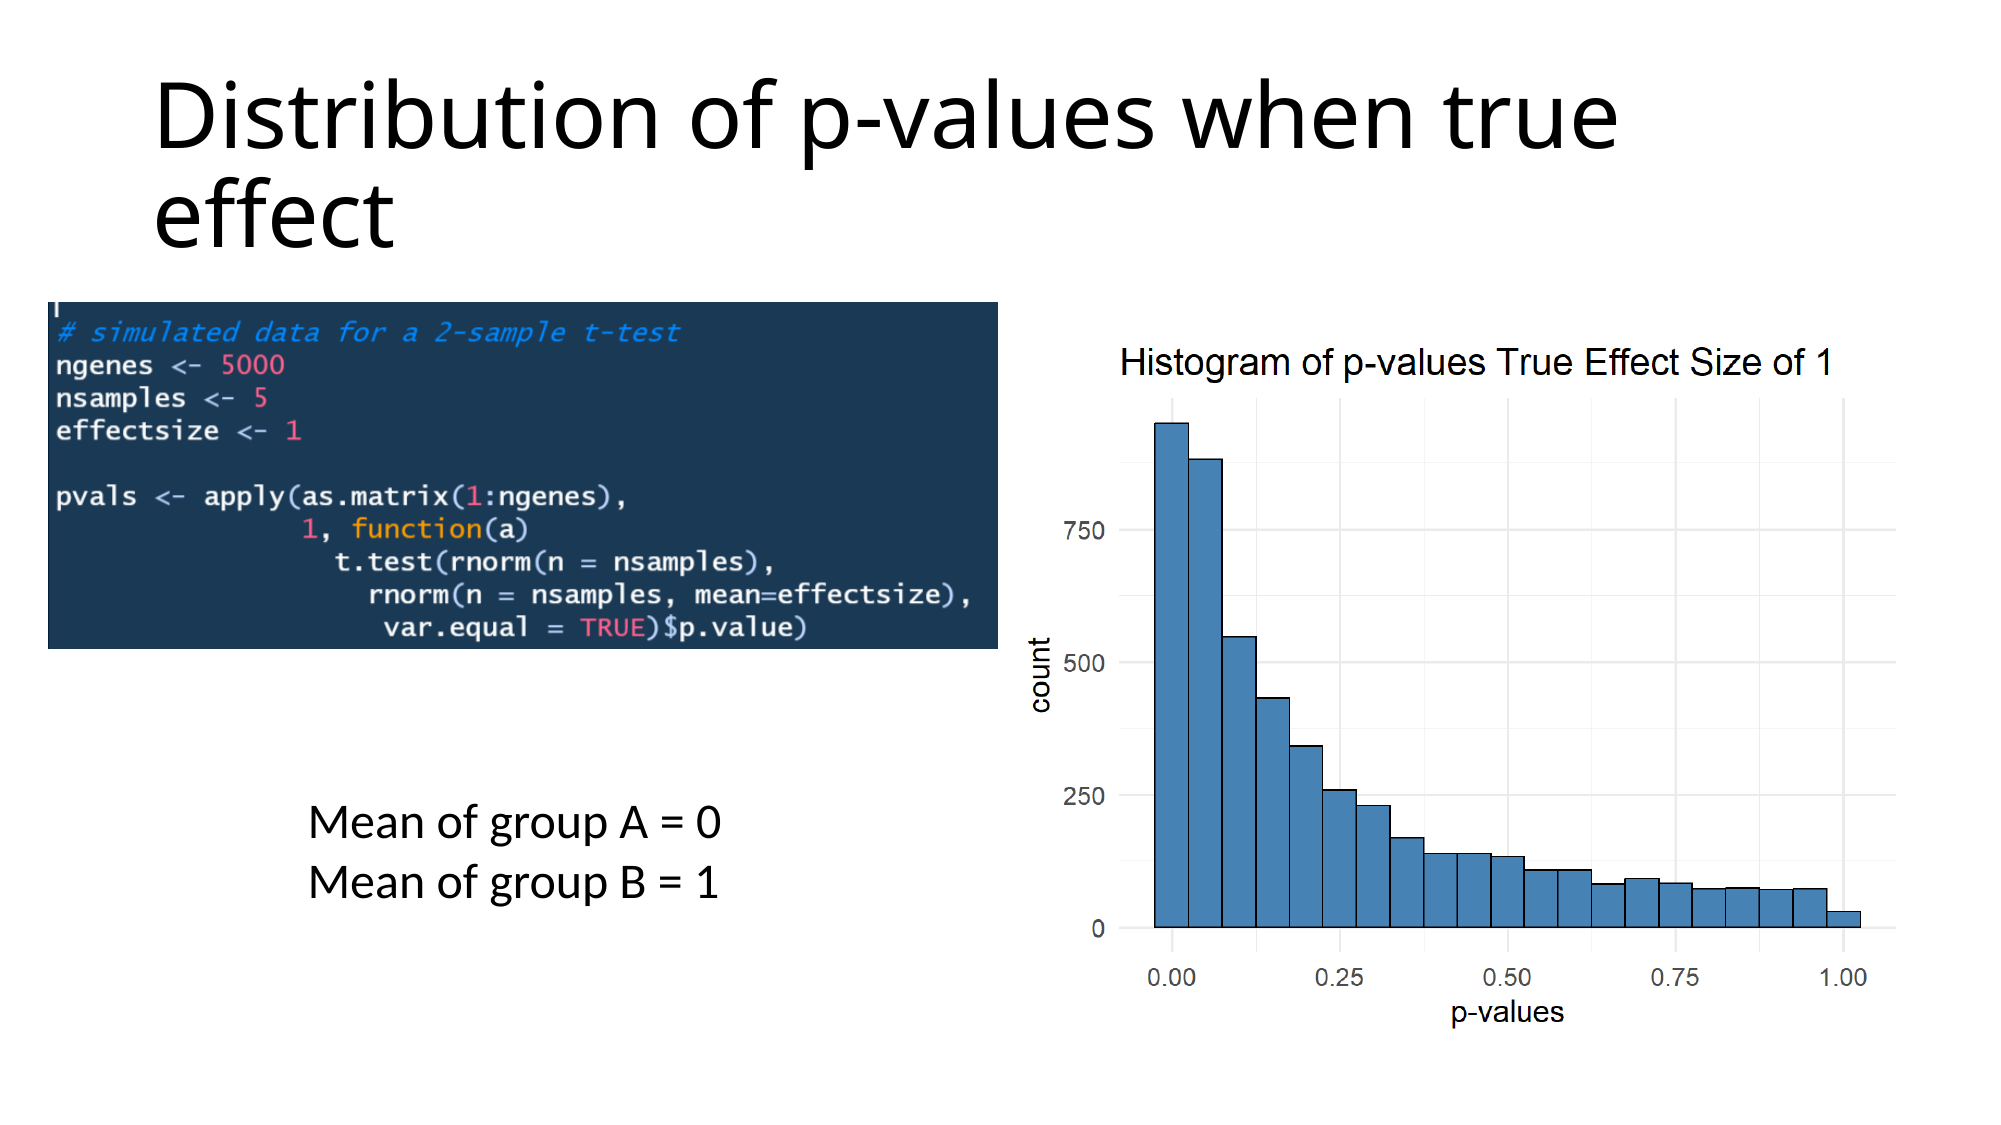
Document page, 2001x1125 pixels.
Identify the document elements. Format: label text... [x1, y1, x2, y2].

text_box Mean of group A = 0 Mean of group B = 1 [292, 781, 737, 916]
picture [1010, 331, 1911, 1043]
title Distribution of p-values when true effect [137, 59, 1863, 278]
picture [48, 302, 998, 649]
